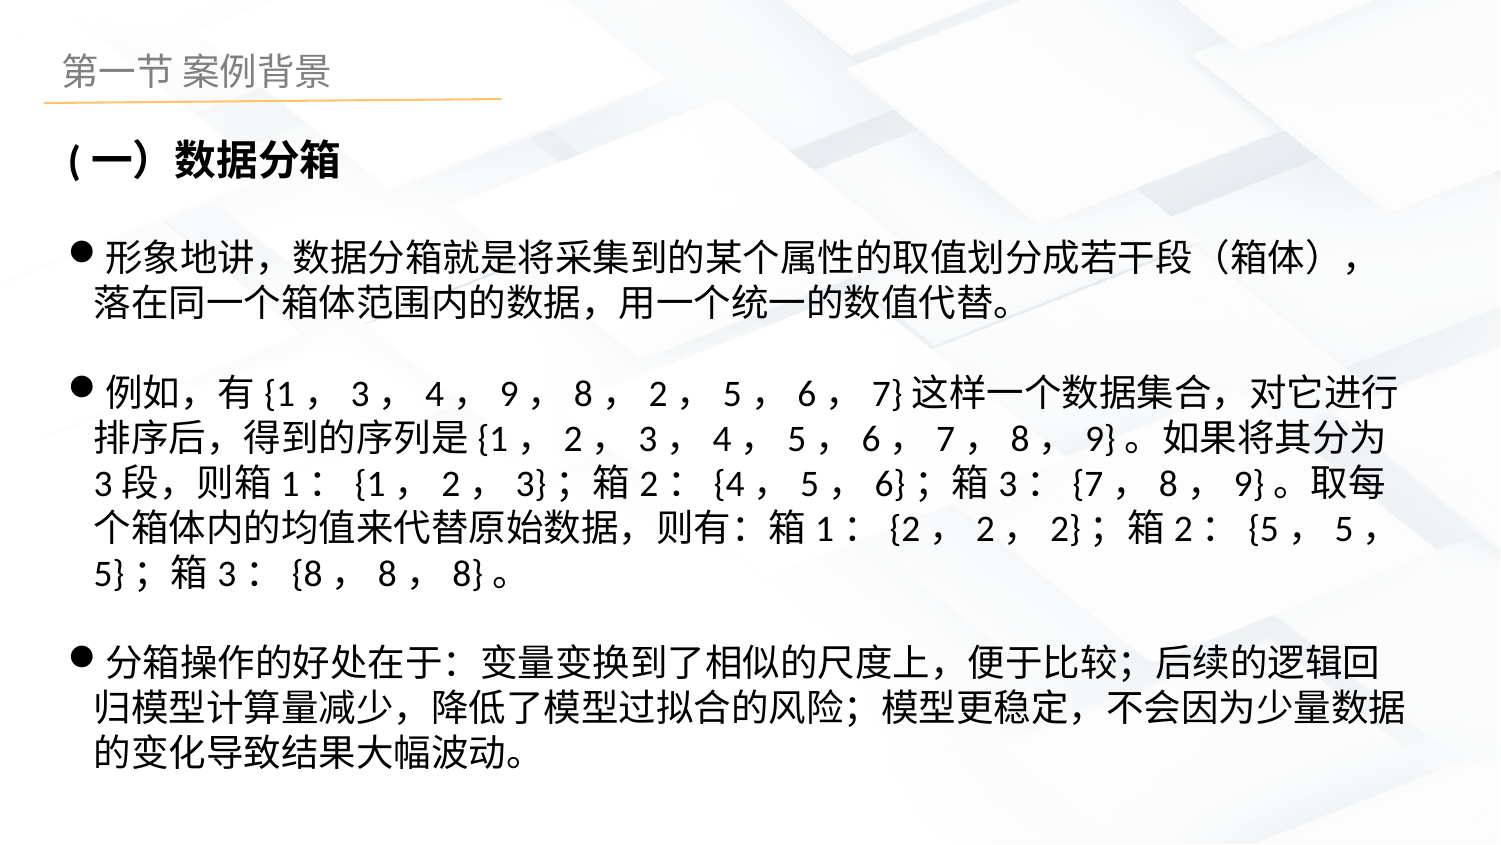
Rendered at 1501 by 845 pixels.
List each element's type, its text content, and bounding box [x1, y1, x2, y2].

text_box (一）数据分箱 形象地讲，数据分箱就是将采集到的某个属性的取值划分成若干段（箱体），落在同一个箱体范围内的数据，用一个统一的数值代替。 例如，有{1，3，4，9，8，2，5，6，7}这样一个数据集合，对它进行排序后，得到的序列是{1，2，3，4，5，6，7，8，9}。如果将其分为3段，则箱1：{1，2，3}；箱2：{4，5，6}；箱3：{7，8，9}。取每个箱体内的均值来代替原始数据，则有：箱1：{2，2，2}；箱2：{5，5，5}；箱3：{8，8，8}。 分箱操作的好处在于：变量变换到了相似的尺度上，便于比较；后续的逻辑回归模型计算量减少，降低了模型过拟合的风险；模型更稳定，不会因为少量数据的变化导致结果大幅波动。 [53, 126, 1424, 844]
